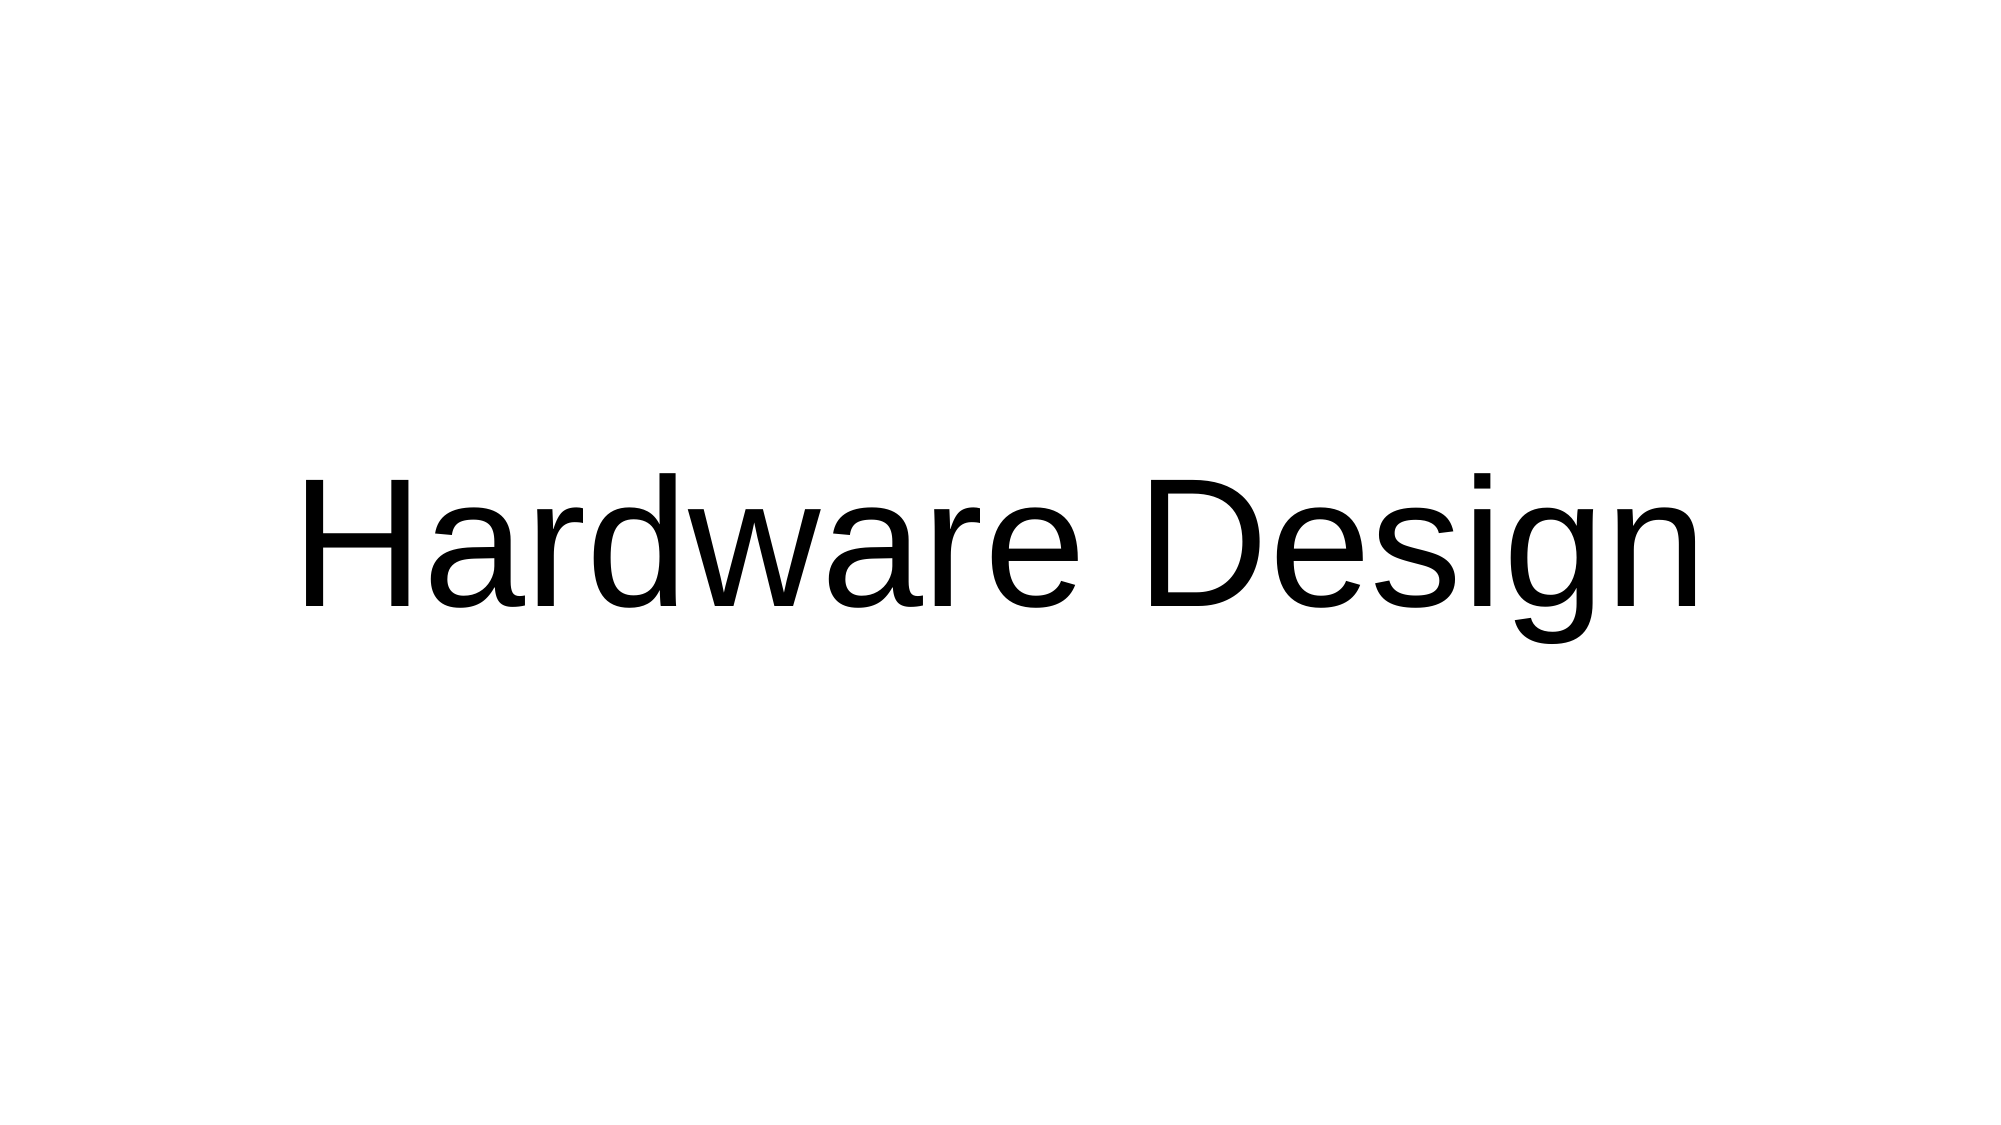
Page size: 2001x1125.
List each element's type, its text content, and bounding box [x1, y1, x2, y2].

title Hardware Design [0, 438, 2000, 656]
